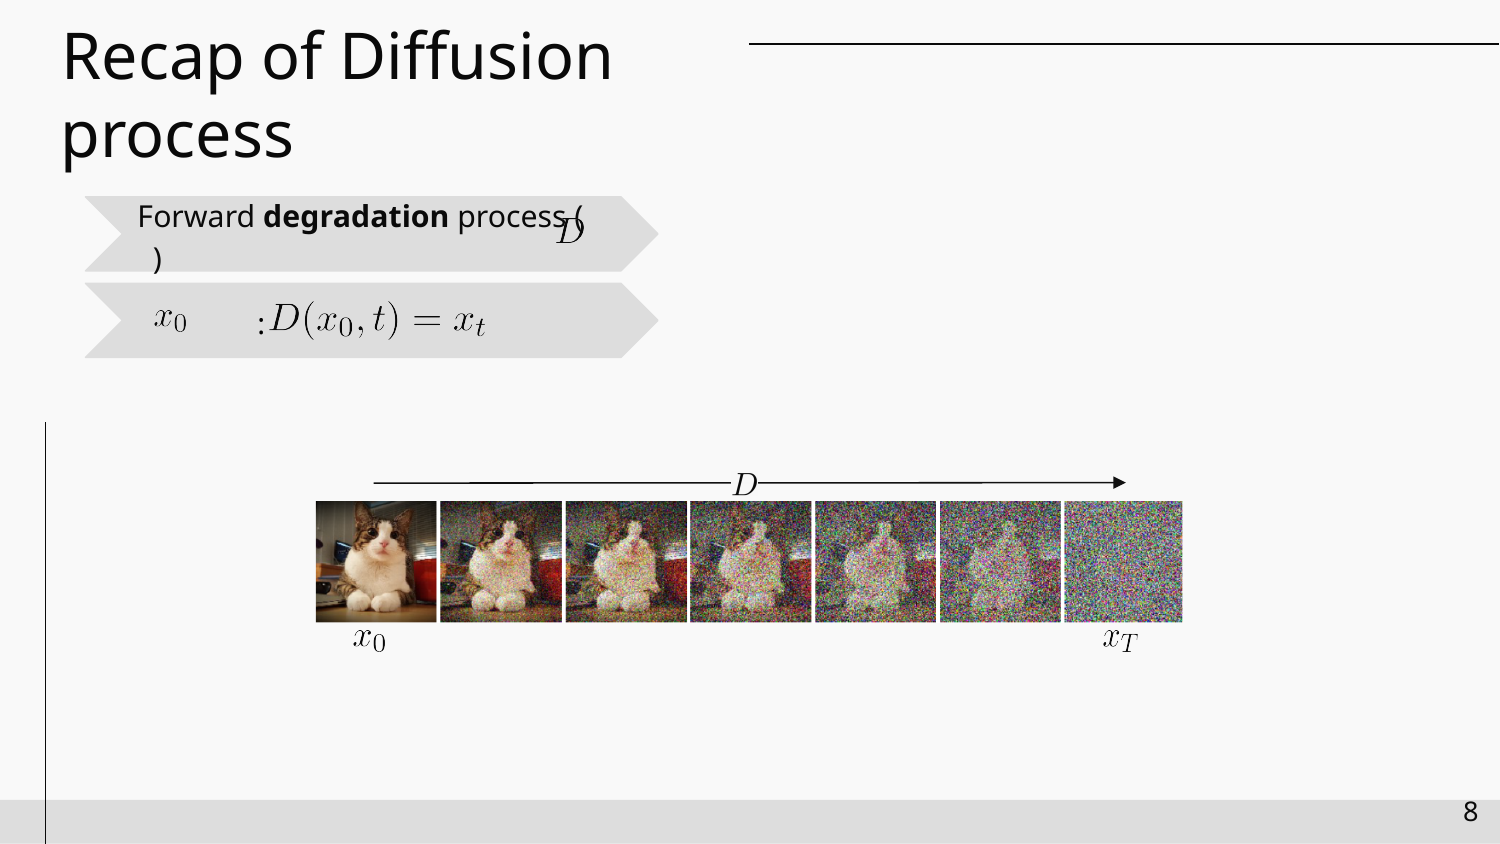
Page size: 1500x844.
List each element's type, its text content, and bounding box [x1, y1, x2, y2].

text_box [85, 196, 659, 272]
picture [269, 300, 485, 340]
slide_number ‹#› [1403, 779, 1494, 844]
picture [1103, 630, 1138, 652]
text_box : [85, 283, 658, 358]
picture [315, 501, 1183, 624]
picture [153, 310, 186, 332]
picture [731, 470, 759, 496]
picture [353, 630, 386, 652]
title Recap of Diffusion process [12, 0, 664, 147]
